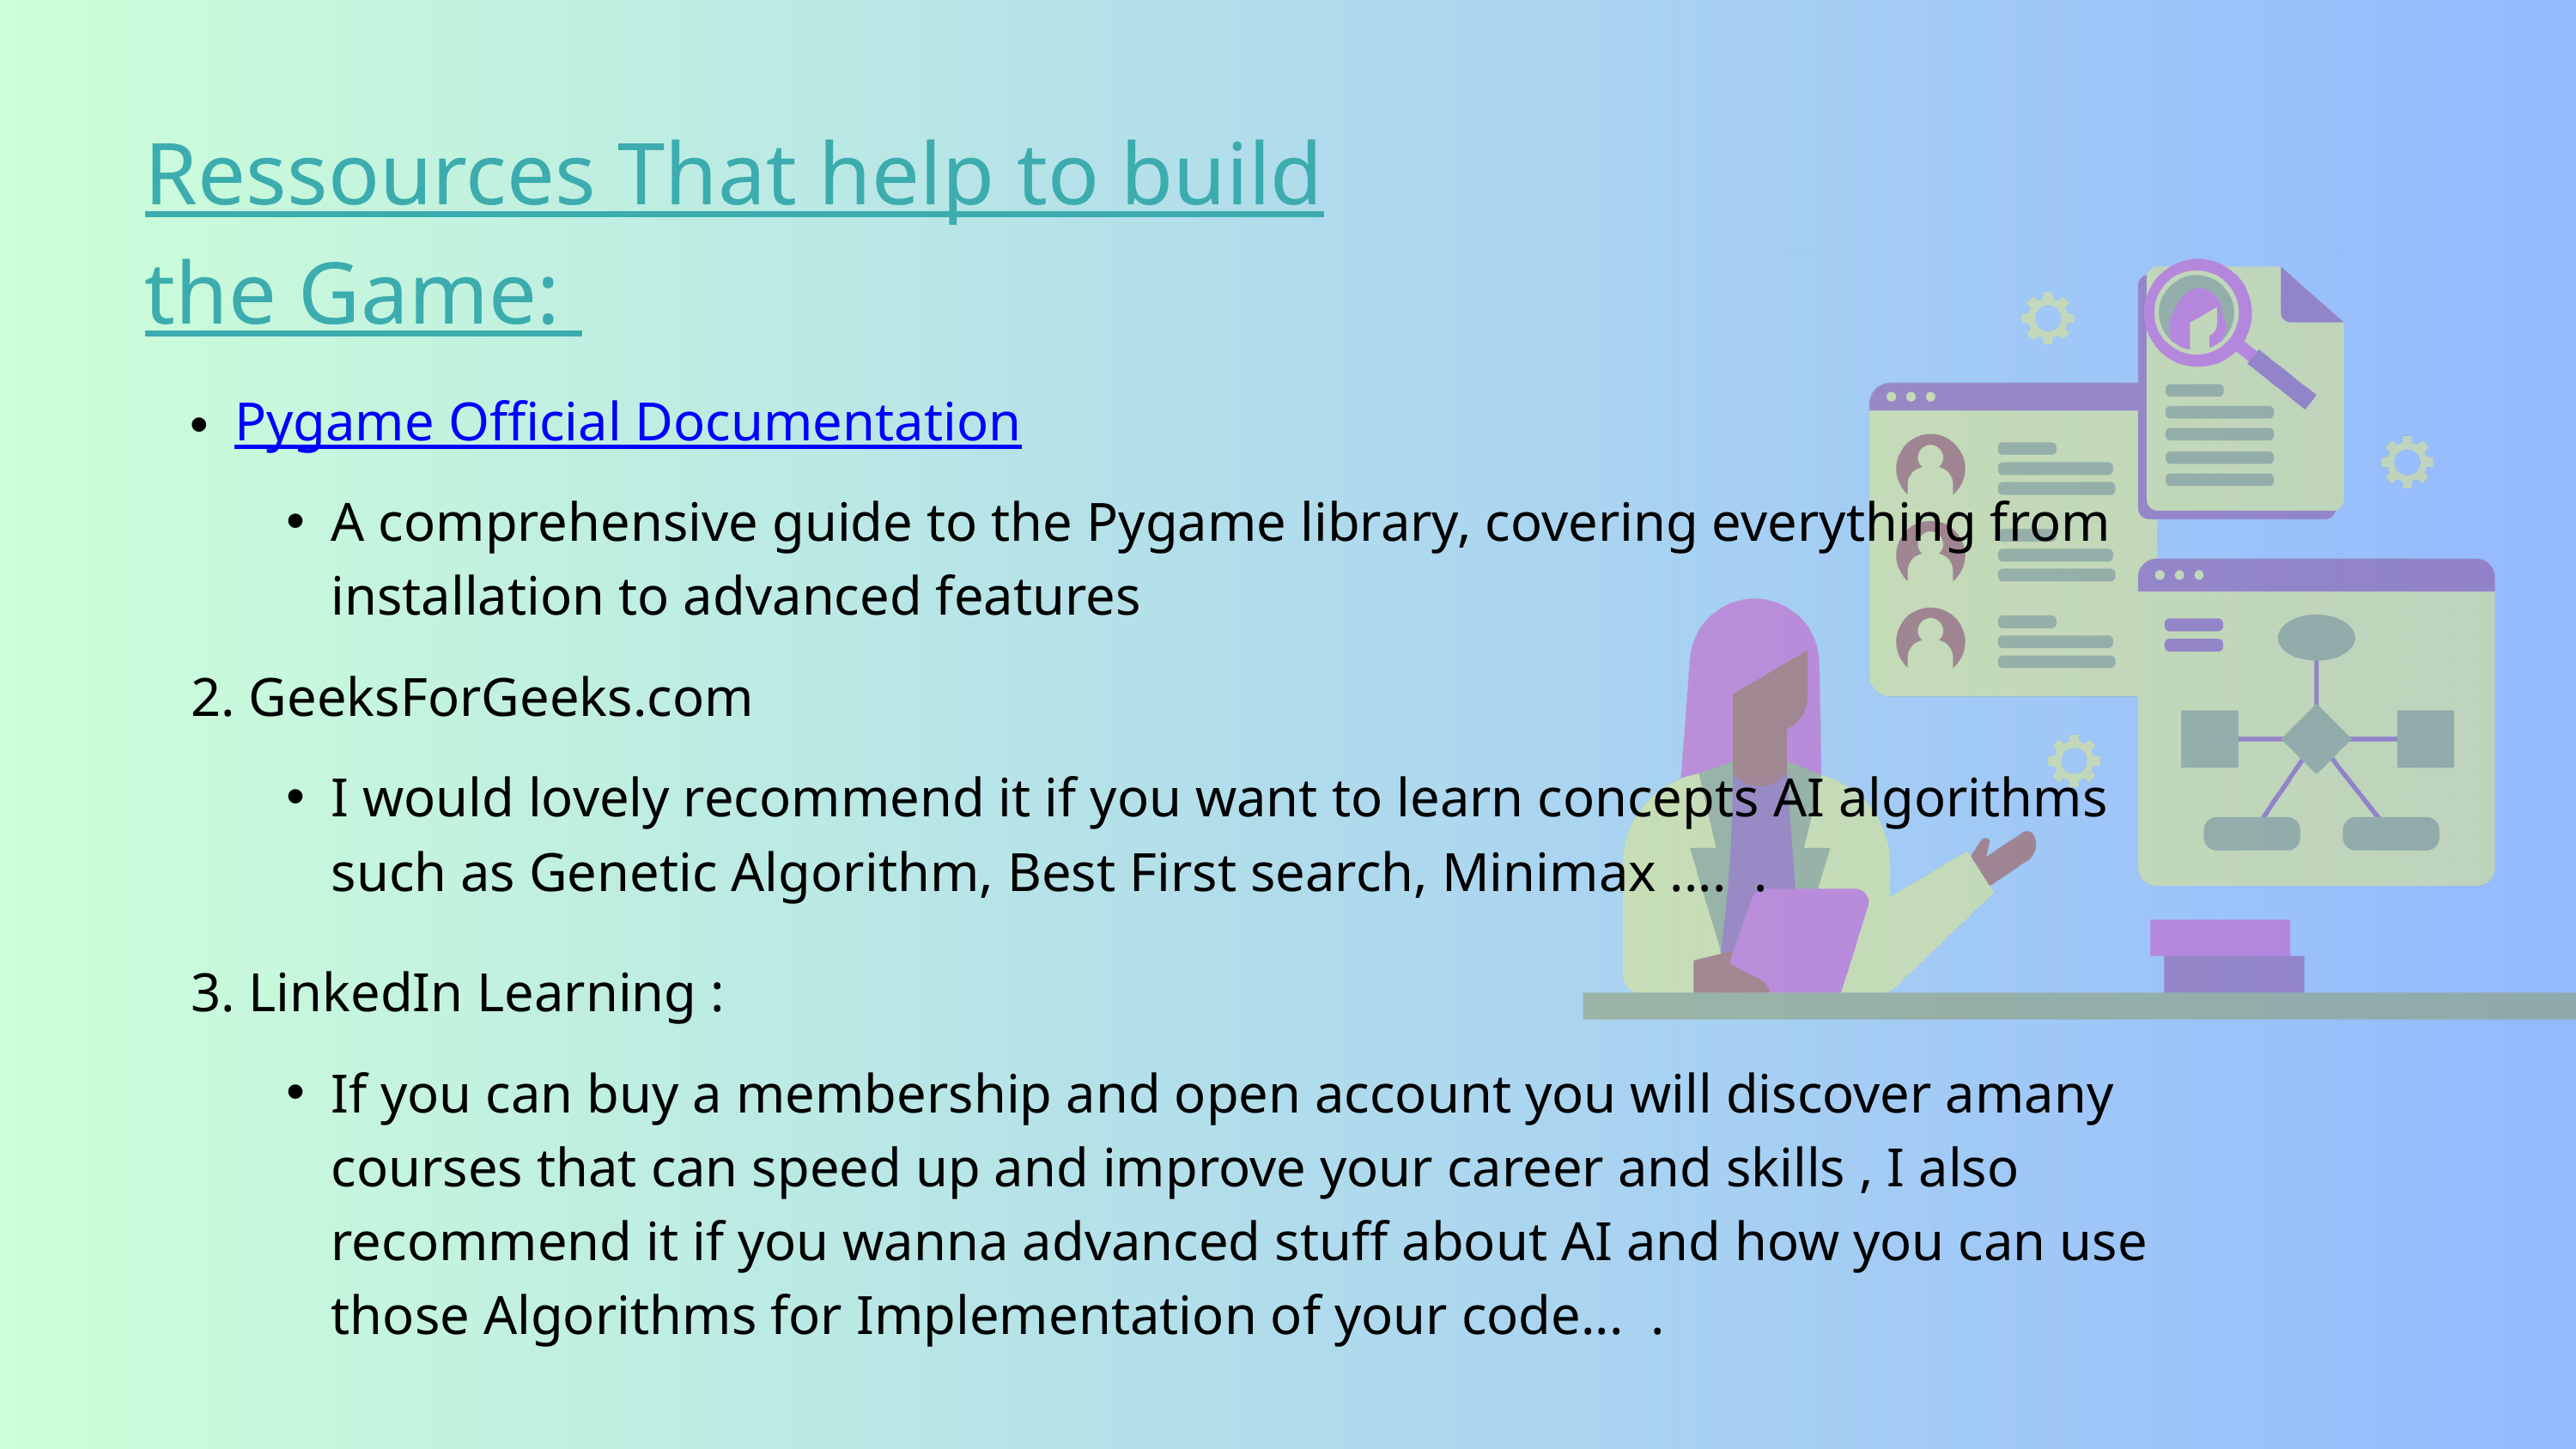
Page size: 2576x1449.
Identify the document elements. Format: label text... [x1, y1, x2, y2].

text_box Pygame Official Documentation [144, 385, 1080, 460]
text_box [1583, 252, 2576, 1020]
text_box 2. GeeksForGeeks.com [191, 652, 1127, 727]
text_box Ressources That help to build the Game: [144, 102, 1443, 342]
text_box If you can buy a membership and open account you will discover amany courses that can speed up and improve your career and skills , I also recommend it if you wanna advanced stuff about AI and how you can use those Algorithms for Implementation of your code... . [240, 1049, 2228, 1345]
text_box A comprehensive guide to the Pygame library, covering everything from installation to advanced features [240, 477, 2142, 626]
text_box 3. LinkedIn Learning : [191, 948, 1127, 1022]
text_box I would lovely recommend it if you want to learn concepts AI algorithms such as Genetic Algorithm, Best First search, Minimax .... . [240, 754, 2228, 902]
